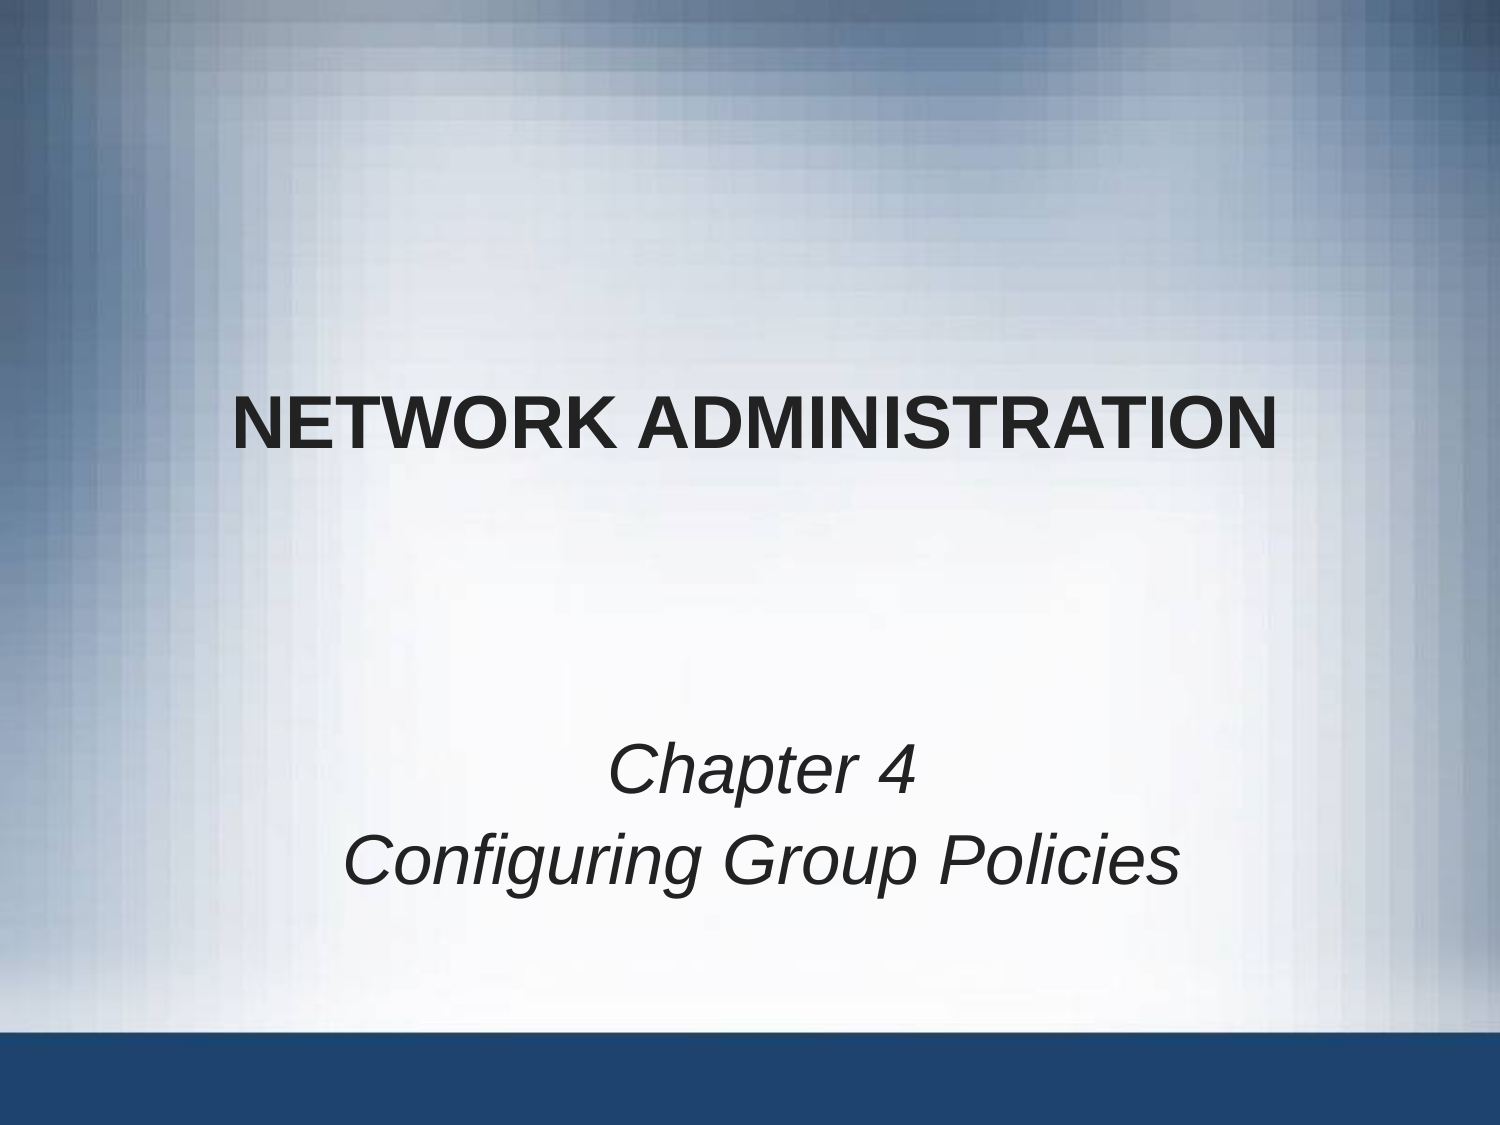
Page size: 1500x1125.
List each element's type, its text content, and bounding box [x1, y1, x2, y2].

title NETWORK ADMINISTRATION [99, 237, 1413, 600]
subtitle Chapter 4 Configuring Group Policies [99, 725, 1425, 963]
picture [0, 0, 1500, 1125]
